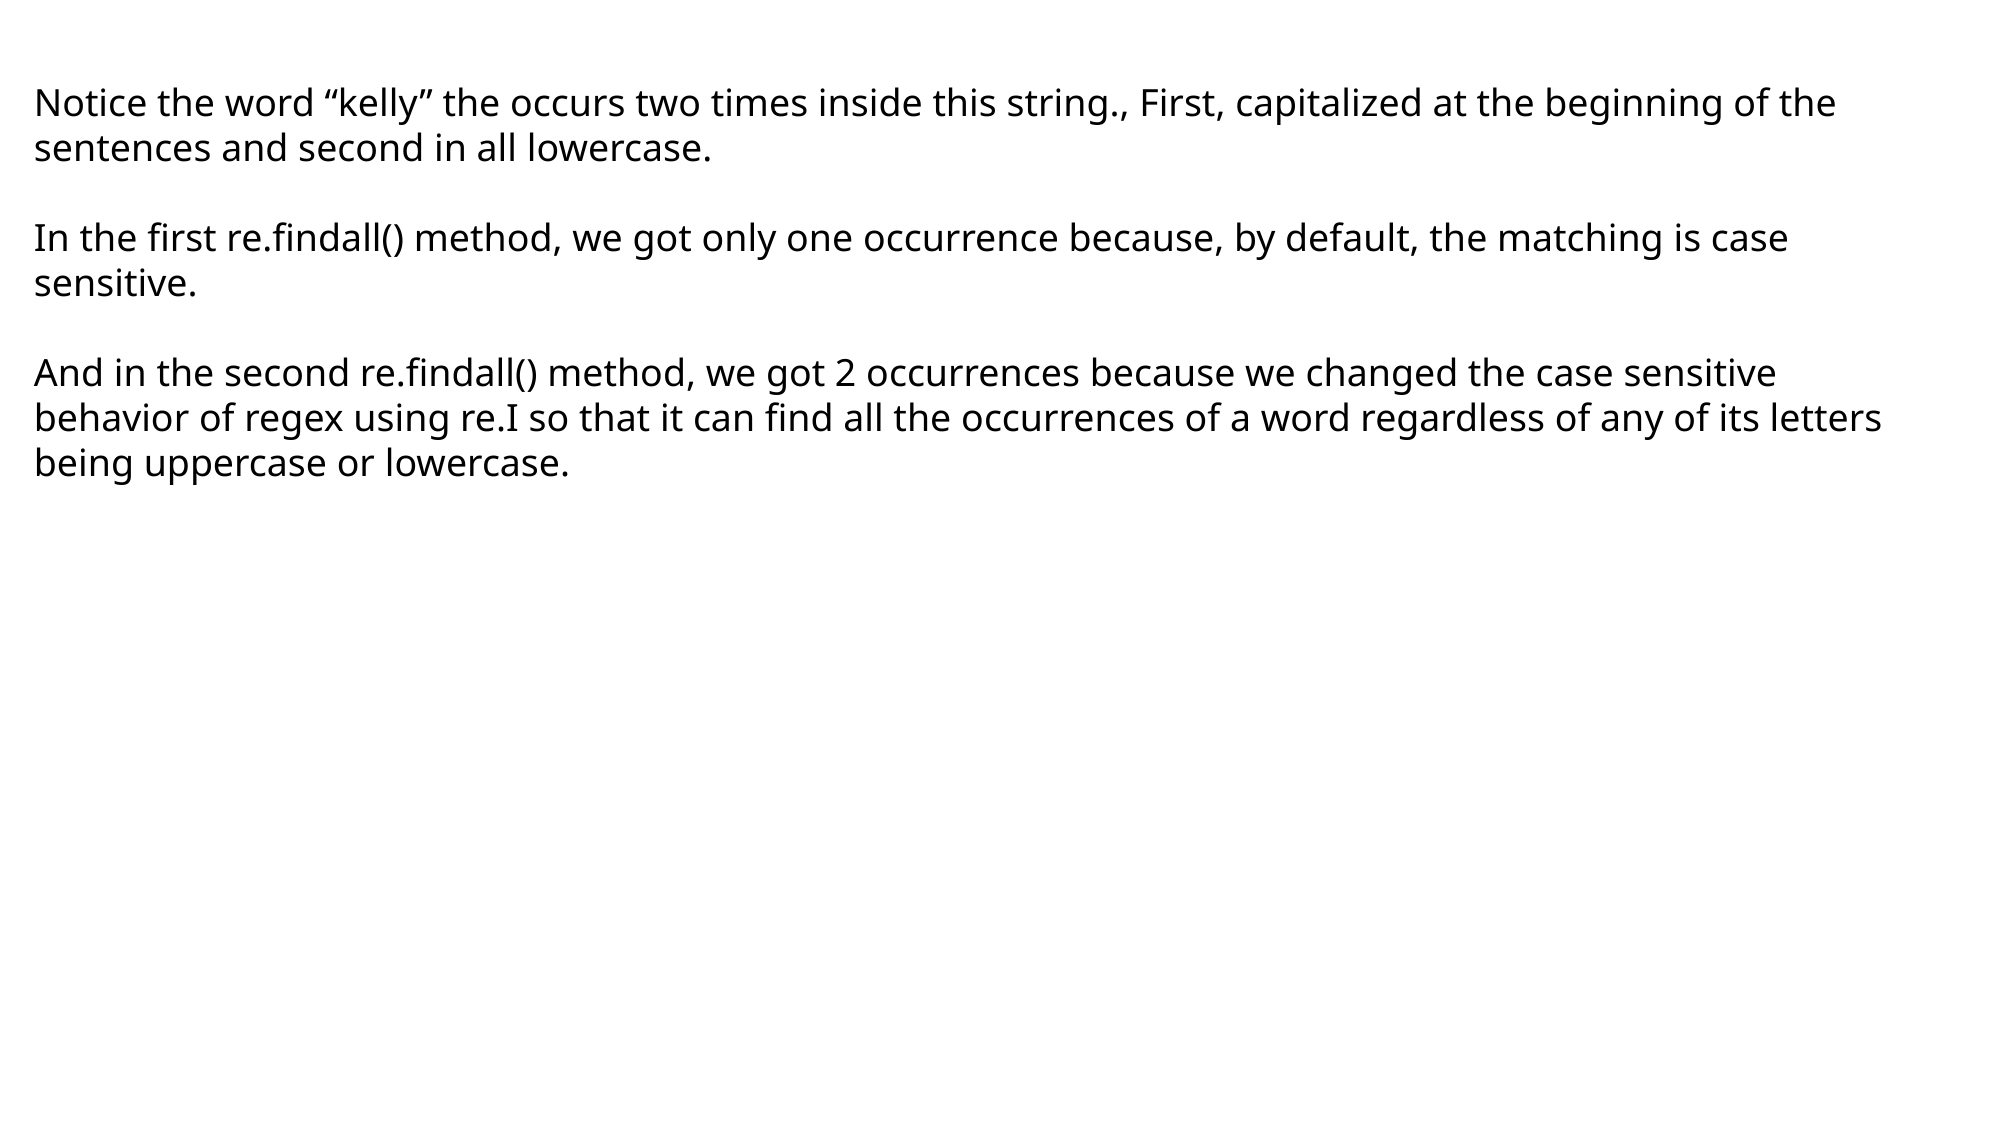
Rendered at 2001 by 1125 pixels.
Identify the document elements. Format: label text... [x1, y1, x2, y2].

text_box Notice the word “kelly” the occurs two times inside this string., First, capitalized at the beginning of the sentences and second in all lowercase. In the first re.findall() method, we got only one occurrence because, by default, the matching is case sensitive. And in the second re.findall() method, we got 2 occurrences because we changed the case sensitive behavior of regex using re.I so that it can find all the occurrences of a word regardless of any of its letters being uppercase or lowercase. [19, 71, 1959, 492]
